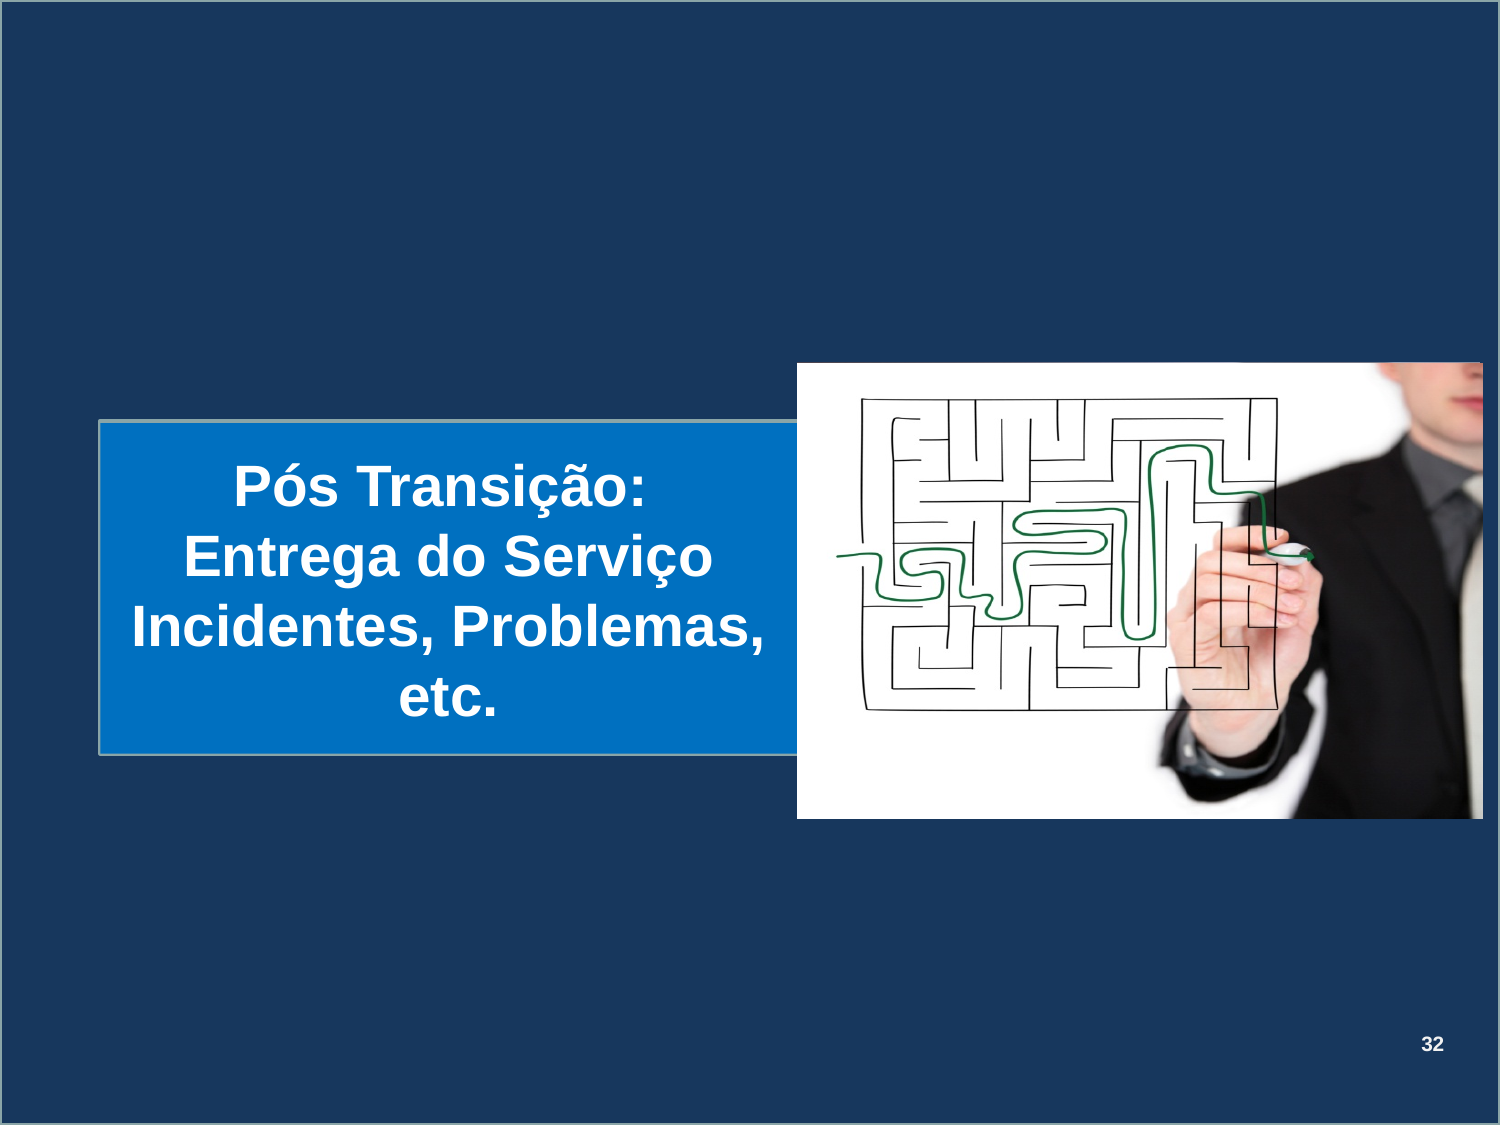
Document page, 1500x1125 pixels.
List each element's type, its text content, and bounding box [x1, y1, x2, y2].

slide_number 32 [1108, 1023, 1459, 1084]
picture [796, 362, 1483, 819]
title Pós Transição: Entrega do Serviço Incidentes, Problemas, etc. [100, 423, 791, 754]
